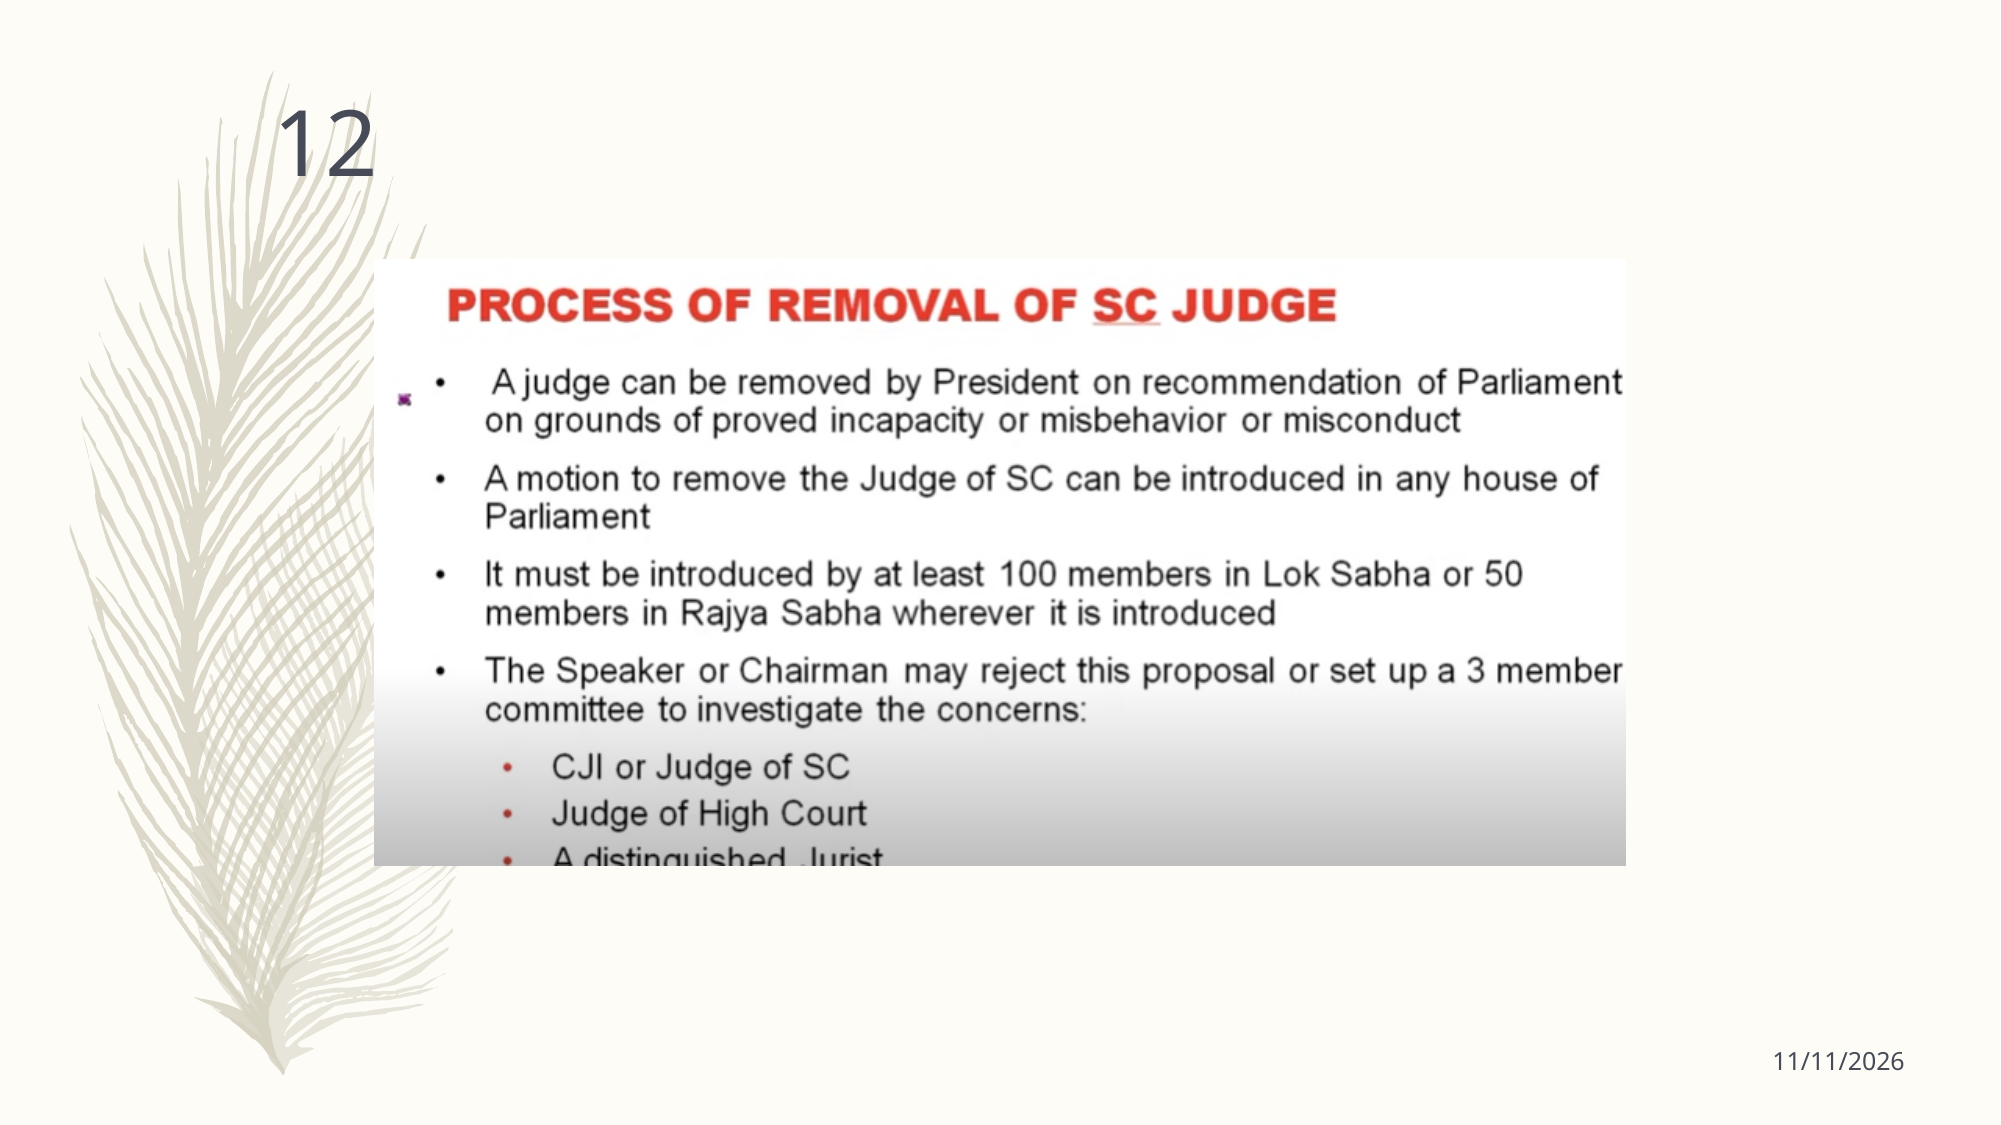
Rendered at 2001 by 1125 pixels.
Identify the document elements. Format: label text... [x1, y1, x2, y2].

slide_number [1470, 1032, 1920, 1093]
picture [373, 259, 1626, 866]
slide_number 12 [84, 118, 394, 218]
